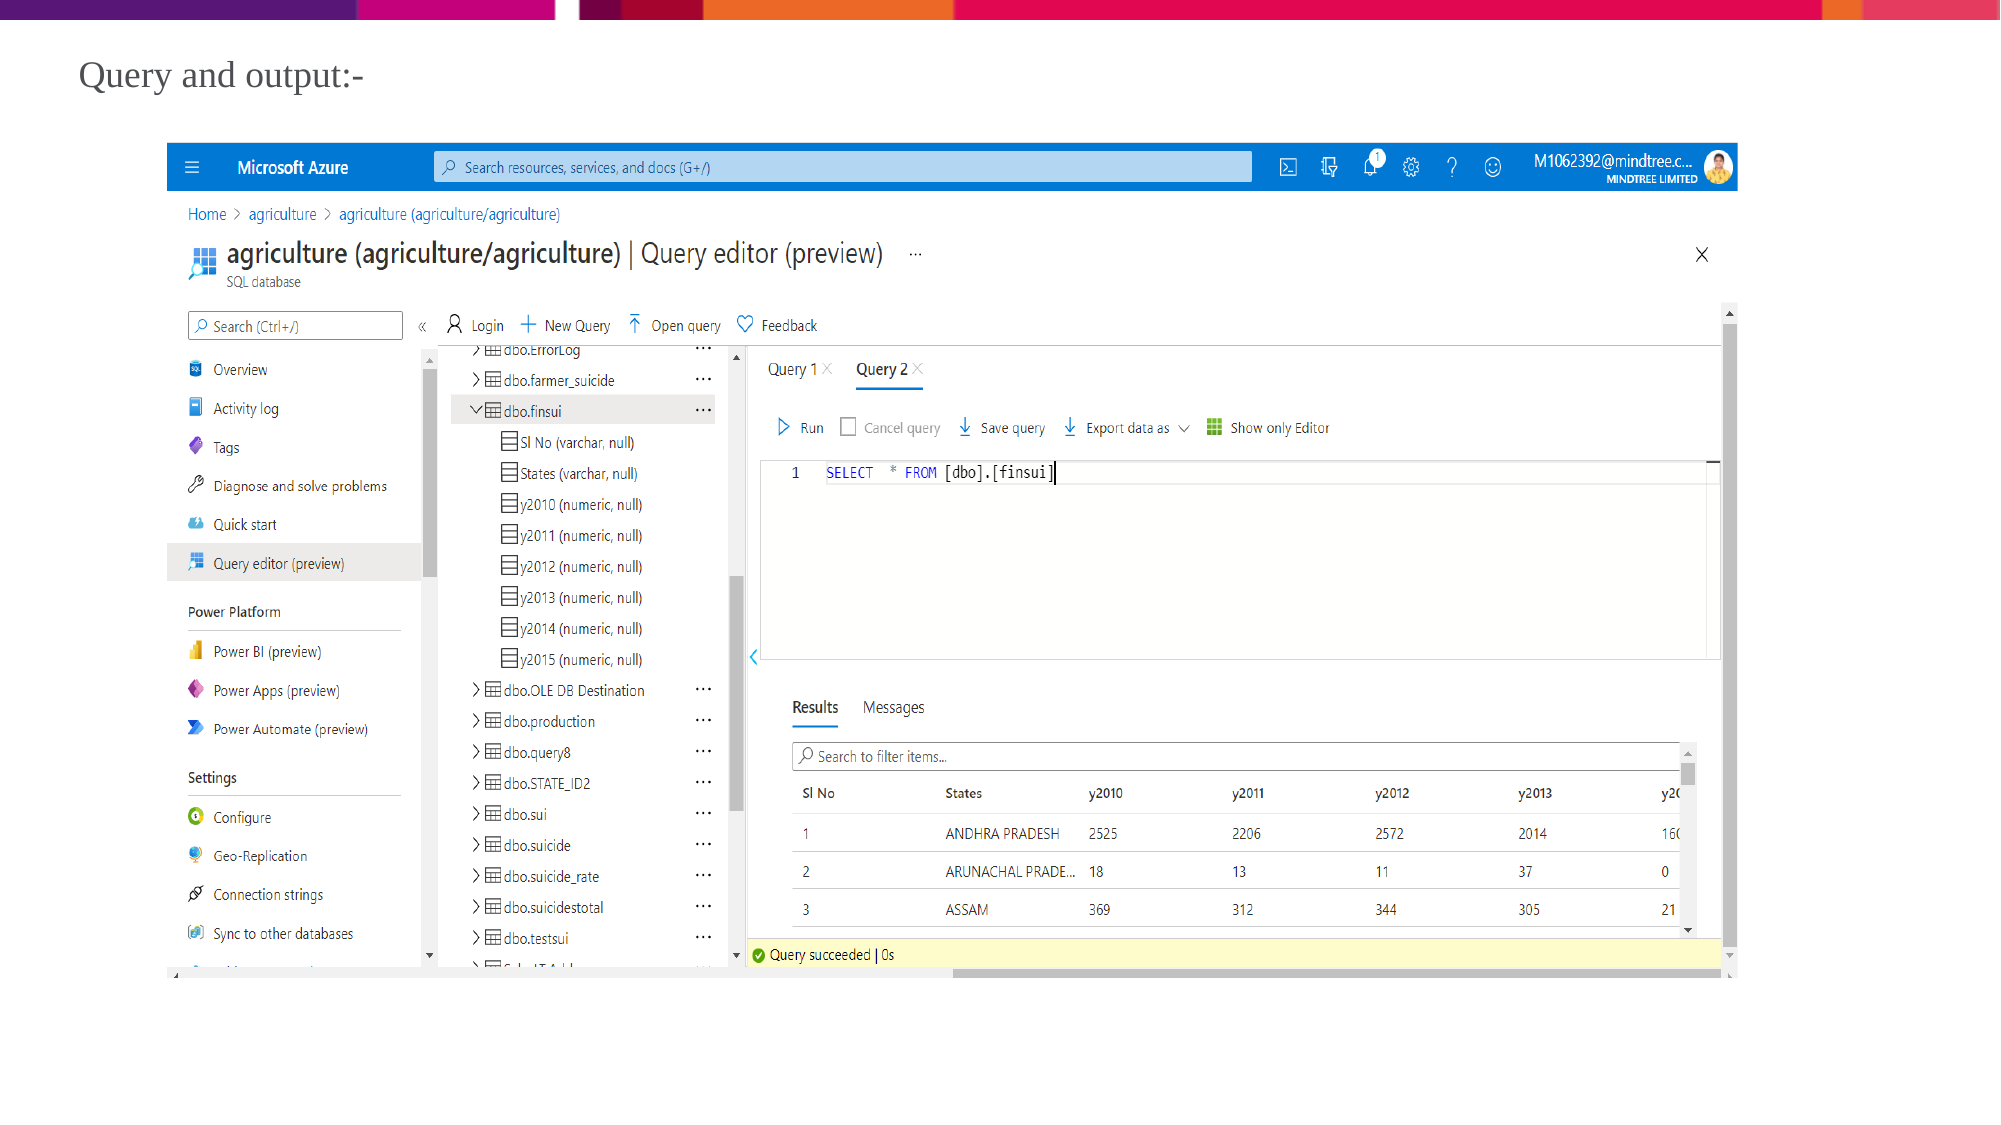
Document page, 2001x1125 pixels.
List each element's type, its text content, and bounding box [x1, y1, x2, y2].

text_box Query and output:- [63, 42, 380, 103]
picture [166, 142, 1738, 978]
picture [0, 0, 2000, 20]
